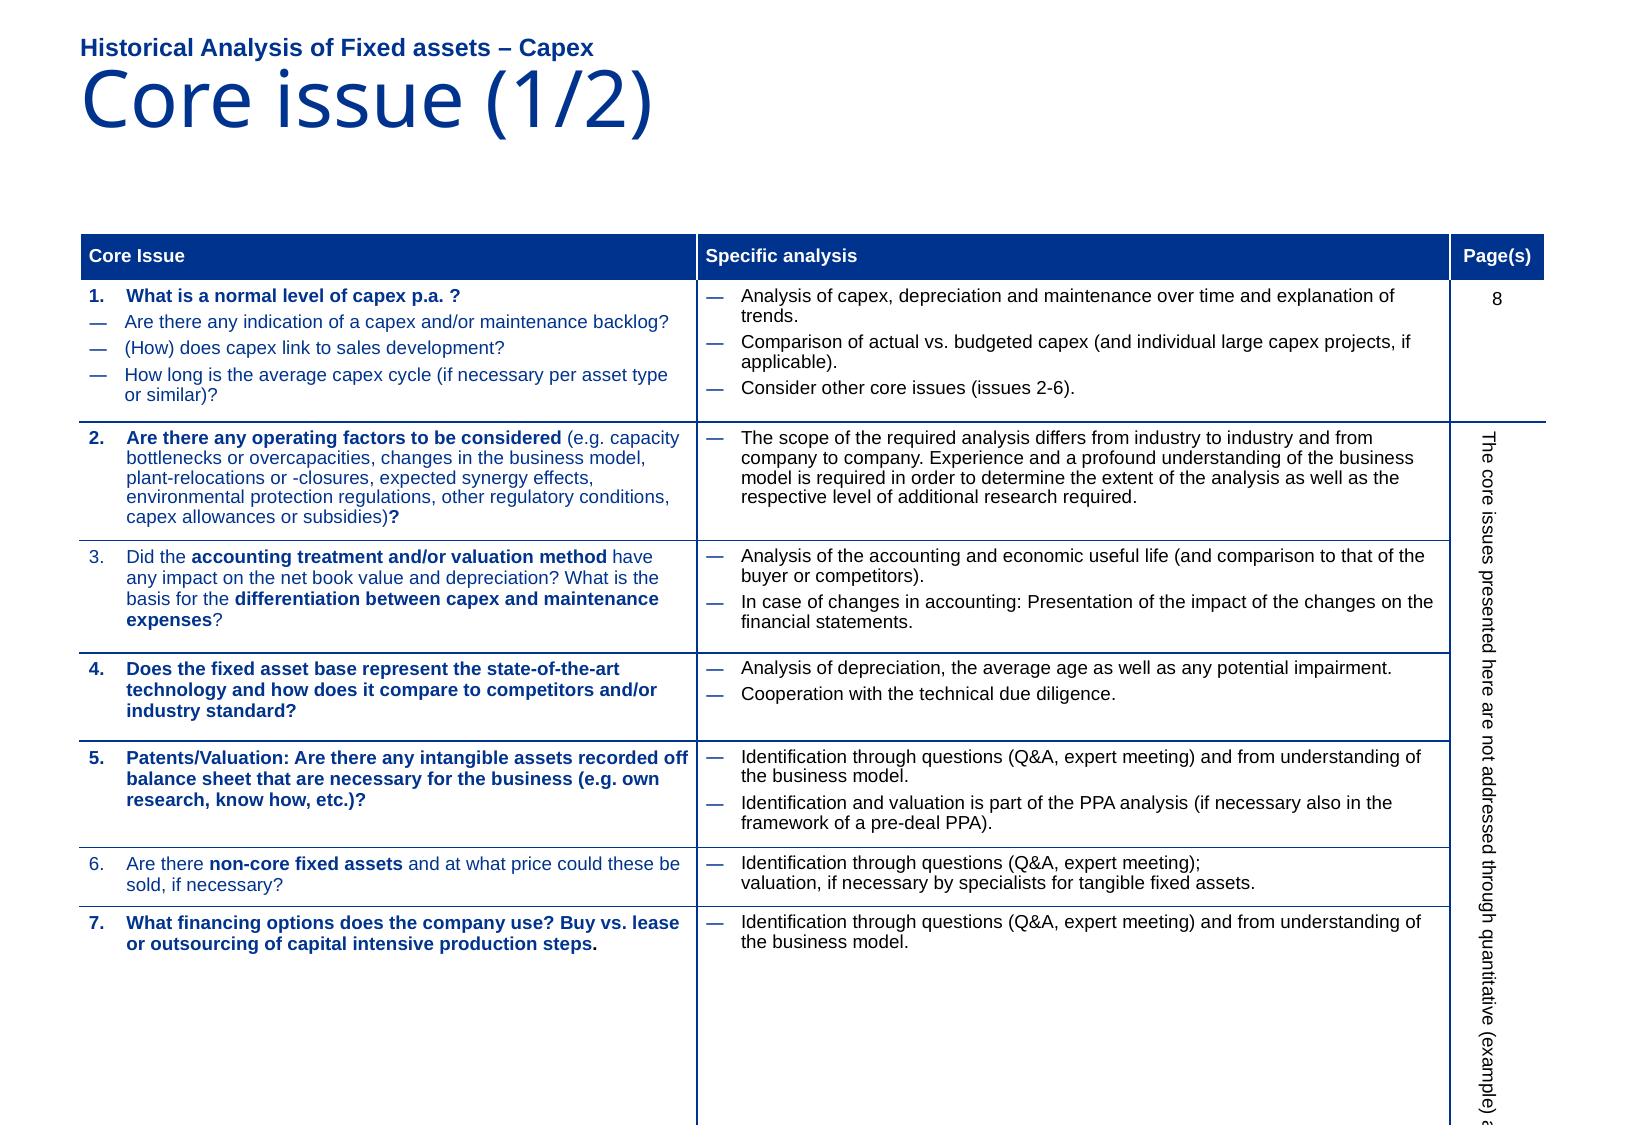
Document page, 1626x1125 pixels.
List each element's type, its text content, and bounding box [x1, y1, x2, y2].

table_cell Analysis of the accounting and economic useful life (and comparison to that of the buyer or competitors). In case of changes in accounting: Presentation of the impact of the changes on the financial statements. [698, 541, 1449, 652]
table_cell Are there non-core fixed assets and at what price could these be sold, if necessary? [81, 848, 696, 906]
table_cell Are there any operating factors to be considered (e.g. capacity bottlenecks or overcapacities, changes in the business model, plant-relocations or -closures, expected synergy effects, environmental protection regulations, other regulatory conditions, capex allowances or subsidies)? [81, 423, 696, 540]
table_cell 8 [1451, 281, 1544, 421]
table_header Specific analysis [698, 234, 1449, 280]
table_cell Analysis of depreciation, the average age as well as any potential impairment. Cooperation with the technical due diligence. [698, 654, 1449, 740]
table_cell Identification through questions (Q&A, expert meeting) and from understanding of the business model. [698, 907, 1449, 1125]
table_cell The scope of the required analysis differs from industry to industry and from company to company. Experience and a profound understanding of the business model is required in order to determine the extent of the analysis as well as the respective level of additional research required. [698, 423, 1449, 540]
title Core issue (1/2) [80, 74, 1545, 193]
table_cell Patents/Valuation: Are there any intangible assets recorded off balance sheet that are necessary for the business (e.g. own research, know how, etc.)? [81, 742, 696, 847]
list Historical Analysis of Fixed assets – Capex [80, 33, 1490, 62]
table_cell What is a normal level of capex p.a. ? Are there any indication of a capex and/or maintenance backlog? (How) does capex link to sales development? How long is the average capex cycle (if necessary per asset type or similar)? [81, 281, 696, 421]
table_cell What financing options does the company use? Buy vs. lease or outsourcing of capital intensive production steps. [81, 907, 696, 1125]
table_cell Identification through questions (Q&A, expert meeting); valuation, if necessary by specialists for tangible fixed assets. [698, 848, 1449, 906]
table_cell Does the fixed asset base represent the state-of-the-art technology and how does it compare to competitors and/or industry standard? [81, 654, 696, 740]
table_cell Analysis of capex, depreciation and maintenance over time and explanation of trends. Comparison of actual vs. budgeted capex (and individual large capex projects, if applicable). Consider other core issues (issues 2-6). [698, 281, 1449, 421]
table_header Core Issue [81, 234, 696, 280]
table_cell The core issues presented here are not addressed through quantitative (example) analyses, but are rather more considered qualitatively in the analysis (requires understanding of the business model). [1451, 423, 1544, 1125]
table_cell Identification through questions (Q&A, expert meeting) and from understanding of the business model. Identification and valuation is part of the PPA analysis (if necessary also in the framework of a pre-deal PPA). [698, 742, 1449, 847]
table_cell Did the accounting treatment and/or valuation method have any impact on the net book value and depreciation? What is the basis for the differentiation between capex and maintenance expenses? [81, 541, 696, 652]
table_header Page(s) [1451, 234, 1544, 280]
